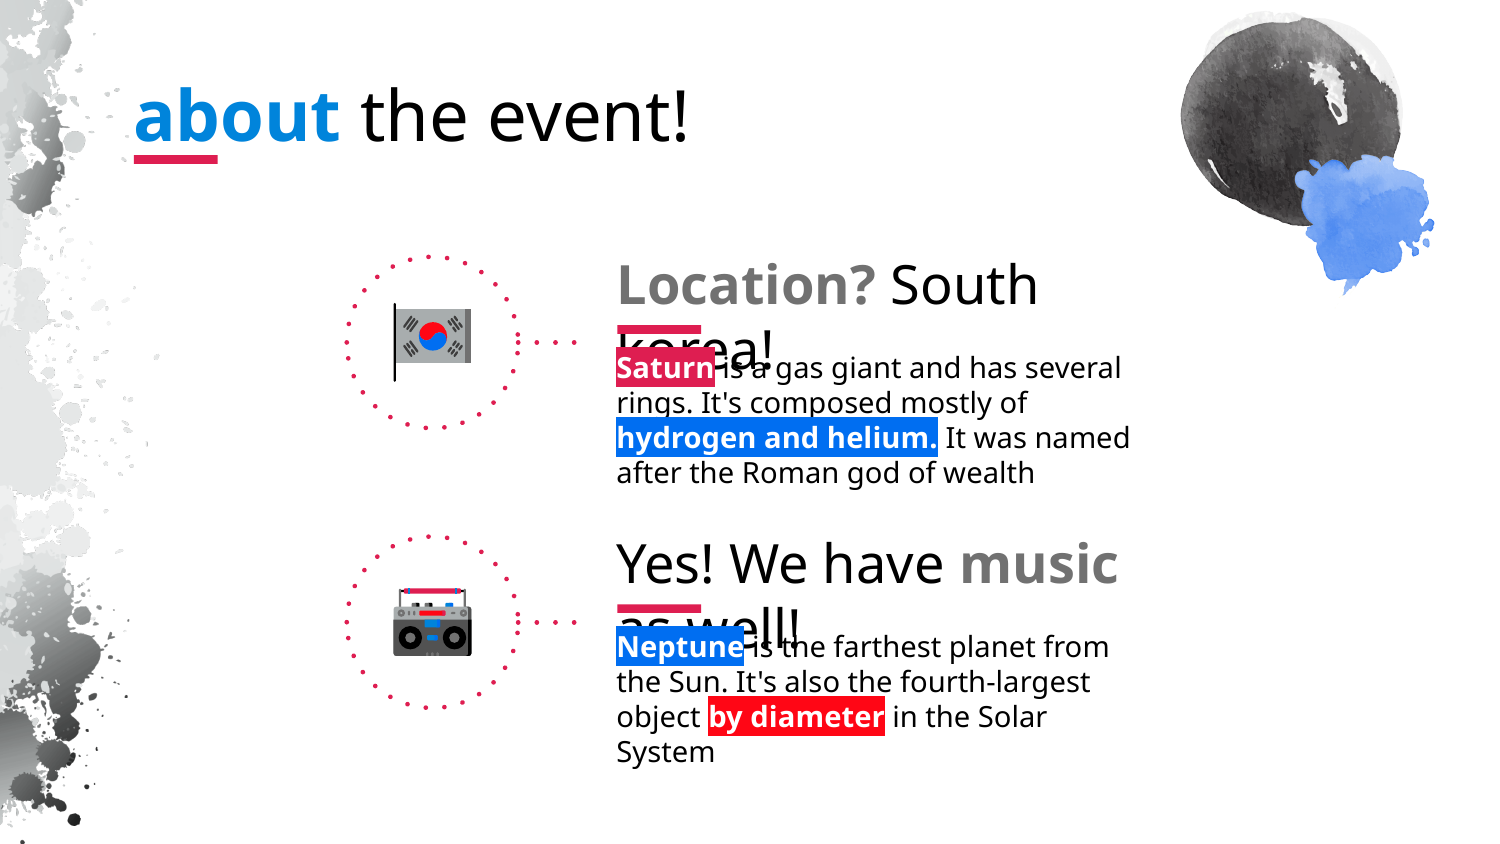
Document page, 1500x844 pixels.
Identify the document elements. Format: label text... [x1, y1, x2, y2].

subtitle Location? South korea! [601, 235, 1154, 326]
text_box [617, 325, 702, 334]
title about the event! [118, 80, 1382, 146]
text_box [393, 302, 472, 383]
subtitle Yes! We have music as well! [601, 514, 1154, 605]
subtitle Saturn is a gas giant and has several rings. It's composed mostly of hydrogen and helium. It was named after the Roman god of wealth [601, 334, 1154, 452]
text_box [393, 588, 472, 657]
text_box [346, 256, 519, 429]
picture [0, 0, 163, 844]
picture [1157, 0, 1441, 316]
text_box [617, 604, 702, 613]
subtitle Neptune is the farthest planet from the Sun. It's also the fourth-largest object by diameter in the Solar System [601, 613, 1154, 731]
text_box [346, 536, 519, 708]
